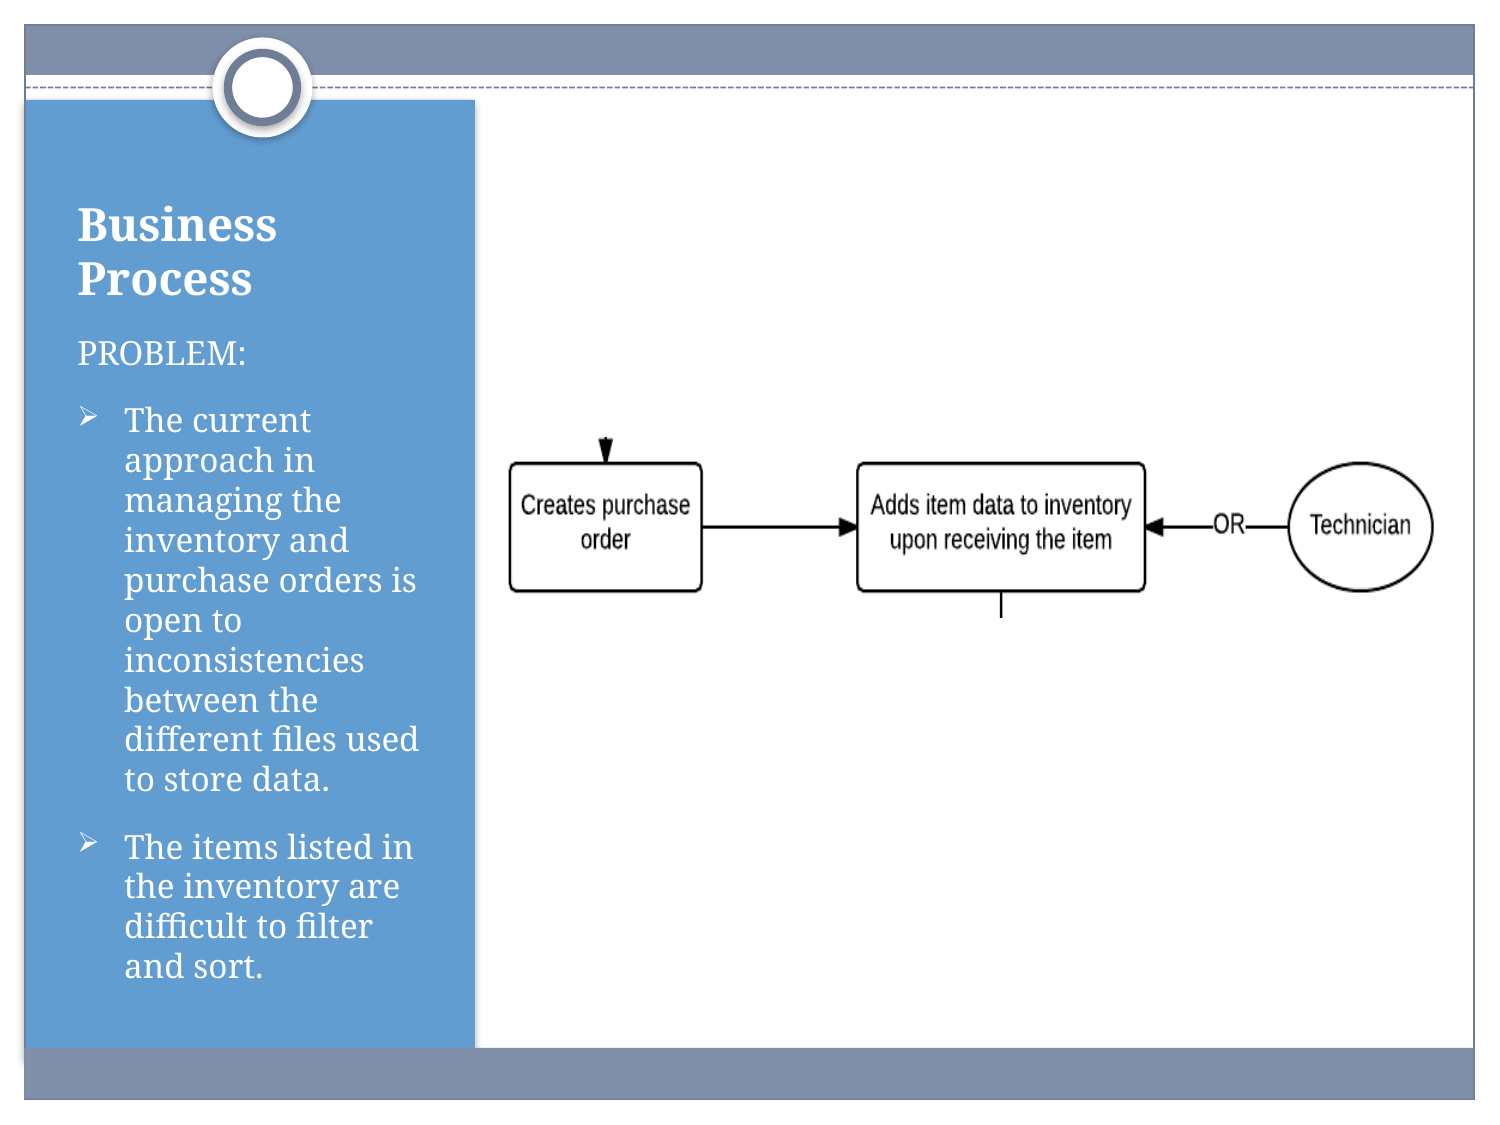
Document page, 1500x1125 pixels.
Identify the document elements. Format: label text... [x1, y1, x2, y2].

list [487, 437, 1452, 618]
title Business Process [62, 149, 450, 313]
list PROBLEM: The current approach in managing the inventory and purchase orders is open to inconsistencies between the different files used to store data. The items listed in the inventory are difficult to filter and sort. [62, 324, 450, 1005]
